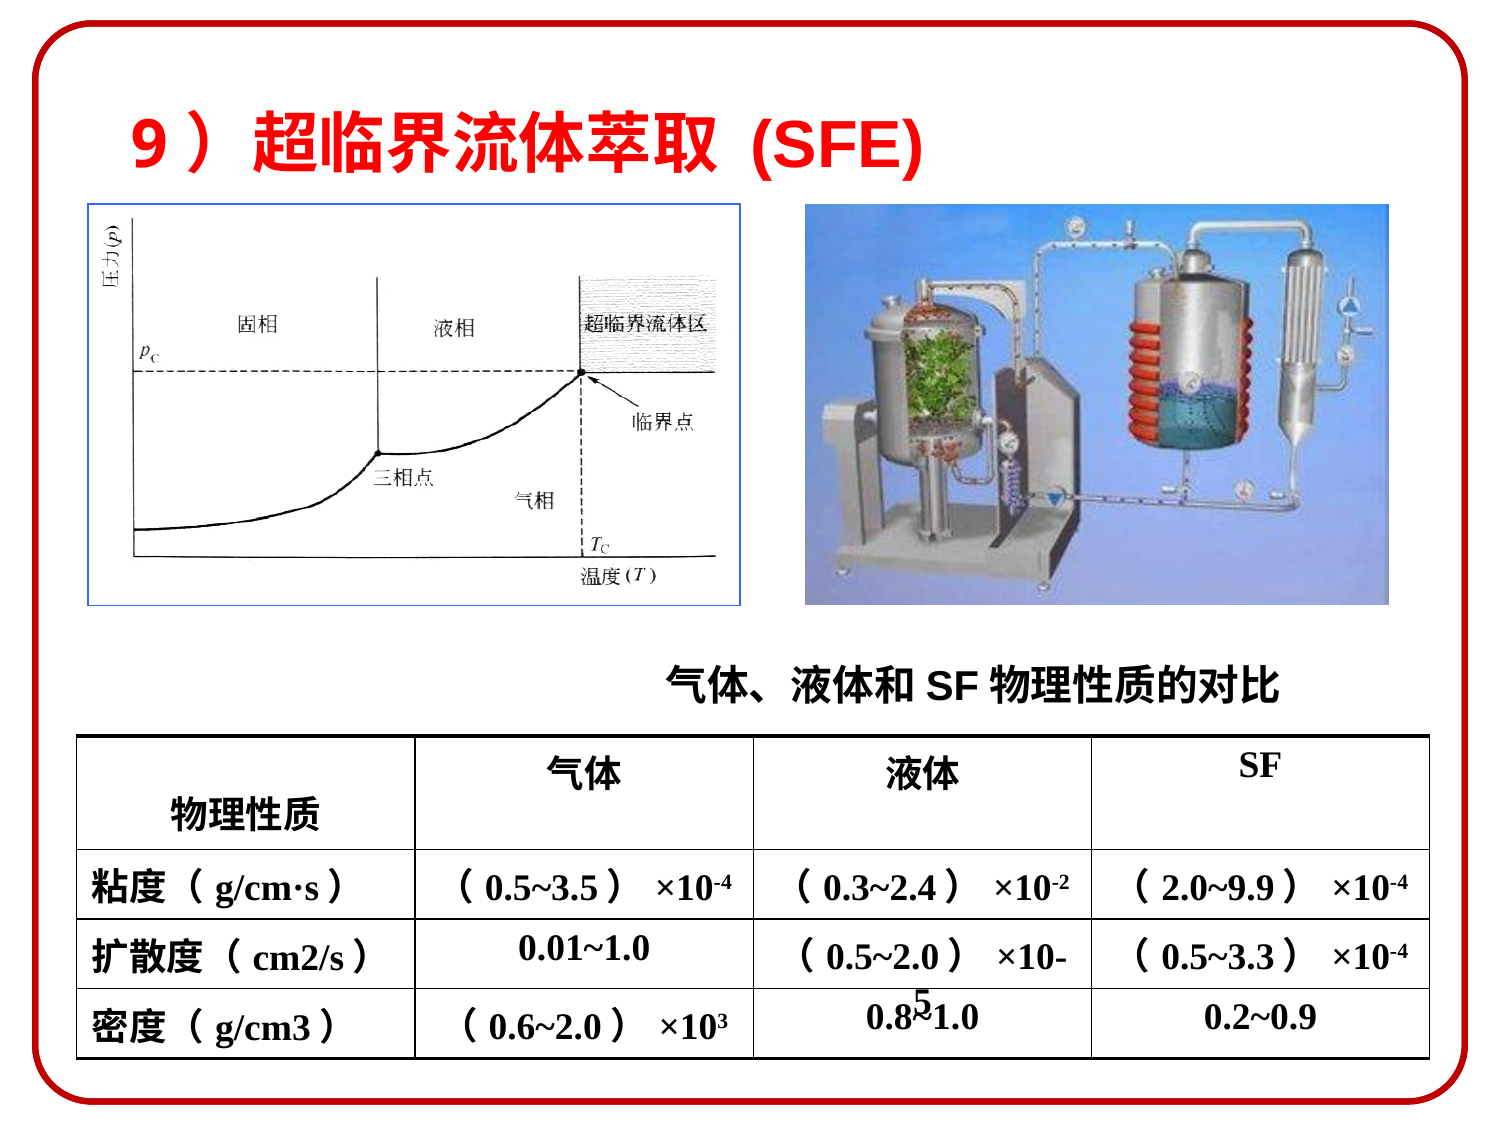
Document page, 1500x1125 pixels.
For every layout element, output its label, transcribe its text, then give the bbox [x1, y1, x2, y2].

table_cell （0.5~2.0）×10-5 [754, 920, 1091, 988]
table_cell （0.5~3.3）×10-4 [1092, 920, 1429, 988]
table_header 物理性质 [77, 738, 414, 849]
table_cell 0.01~1.0 [416, 920, 753, 988]
table_cell 0.2~0.9 [1092, 989, 1429, 1057]
table_cell （0.6~2.0）×103 [416, 989, 753, 1057]
table_cell 粘度（g/cm·s） [77, 850, 414, 918]
picture [88, 204, 740, 605]
table_cell （0.3~2.4）×10-2 [754, 850, 1091, 918]
table_cell （0.5~3.5）×10-4 [416, 850, 753, 918]
table_cell 0.8~1.0 [754, 989, 1091, 1057]
table_header 液体 [754, 738, 1091, 849]
table_cell 扩散度（cm2/s） [77, 920, 414, 988]
table_header 气体 [416, 738, 753, 849]
text_box 气体、液体和SF物理性质的对比 [650, 651, 1297, 716]
text_box 9）超临界流体萃取 (SFE) [114, 93, 974, 189]
table_cell 密度（g/cm3） [77, 989, 414, 1057]
picture [805, 204, 1389, 605]
table_cell （2.0~9.9）×10-4 [1092, 850, 1429, 918]
table_header SF [1092, 738, 1429, 849]
